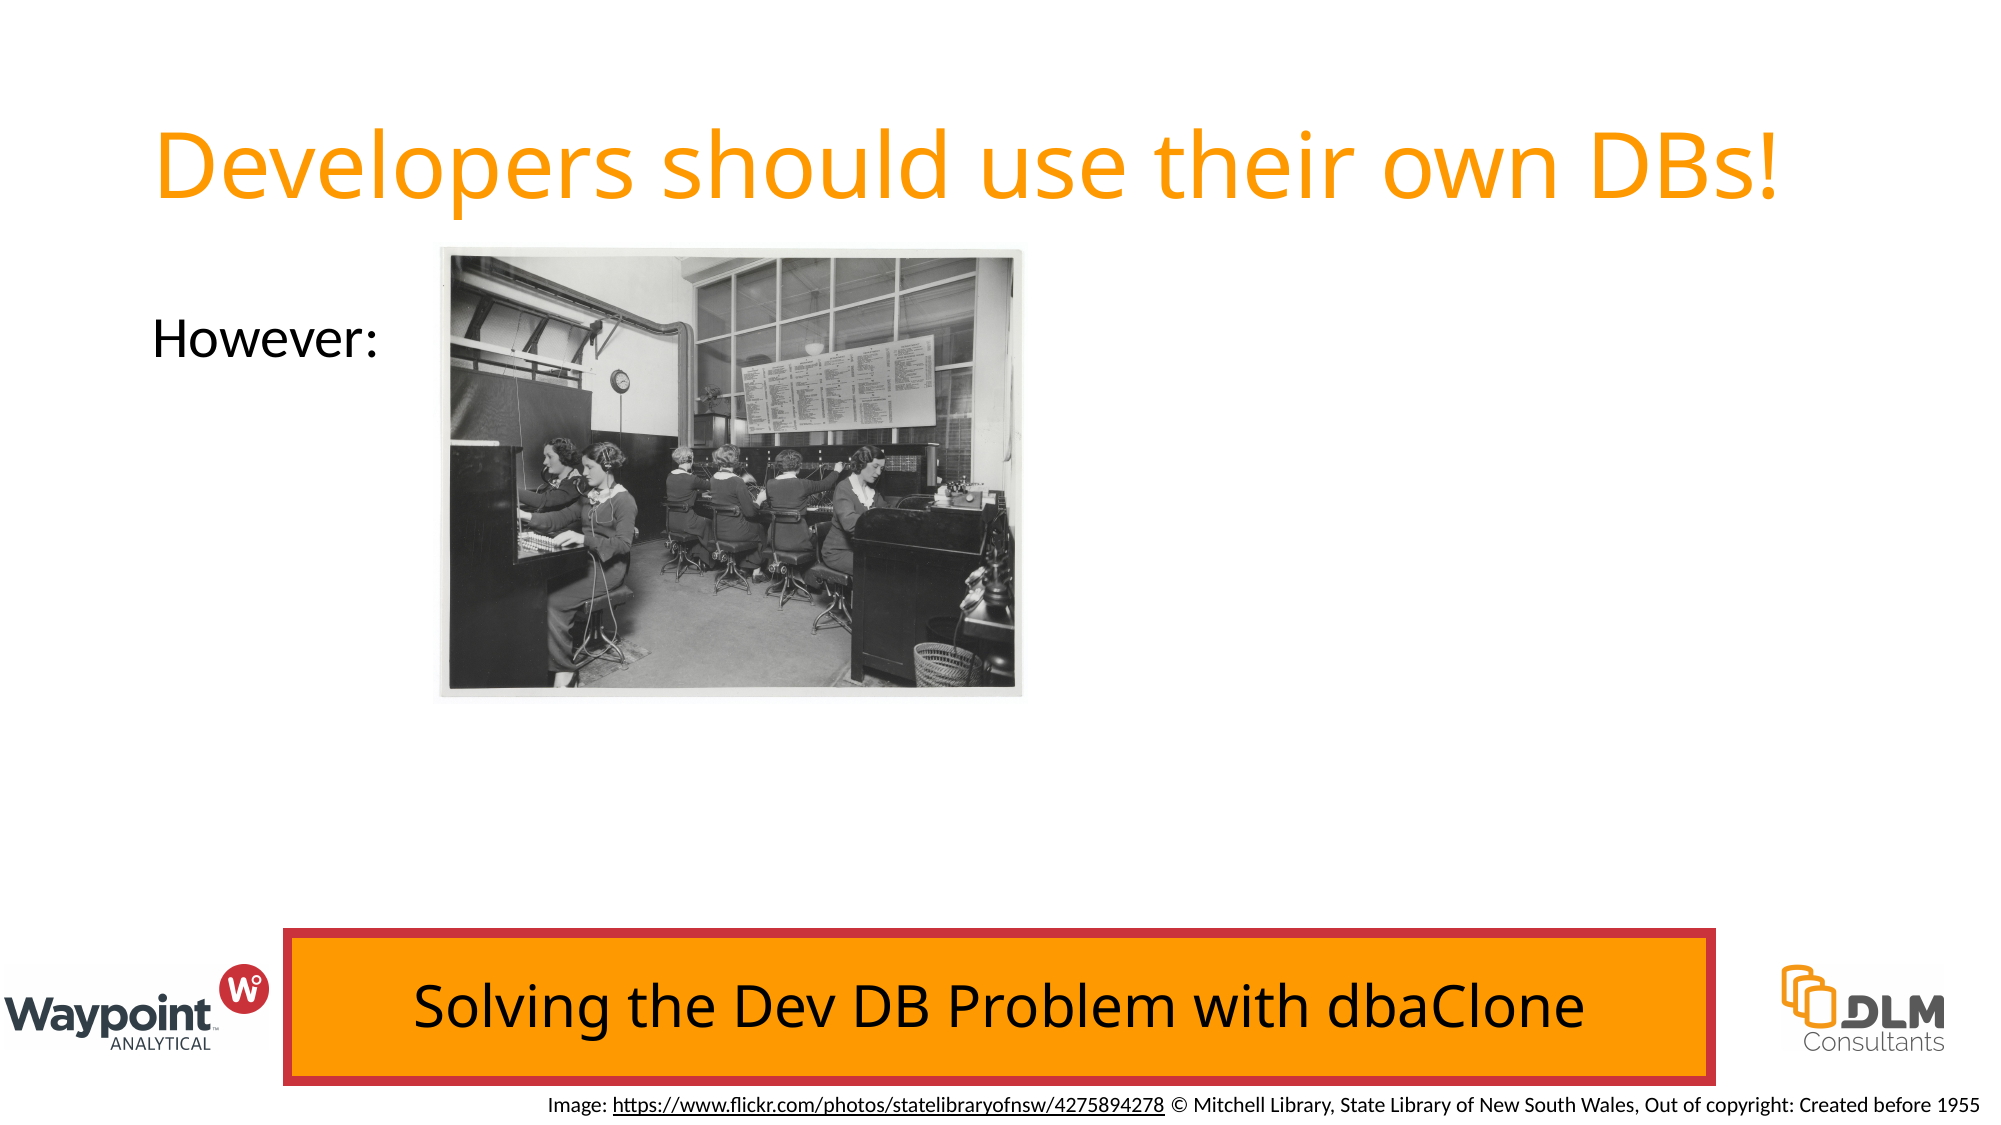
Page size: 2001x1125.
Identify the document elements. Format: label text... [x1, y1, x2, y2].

title Developers should use their own DBs! [137, 59, 1863, 278]
picture [1781, 964, 1944, 1051]
text_box Image: https://www.flickr.com/photos/statelibraryofnsw/4275894278 © Mitchell Library, State Library of New South Wales, Out of copyright: Created before 1955 [527, 1083, 1997, 1125]
picture [4, 964, 269, 1050]
list However: [137, 299, 1863, 916]
picture [433, 242, 1028, 704]
